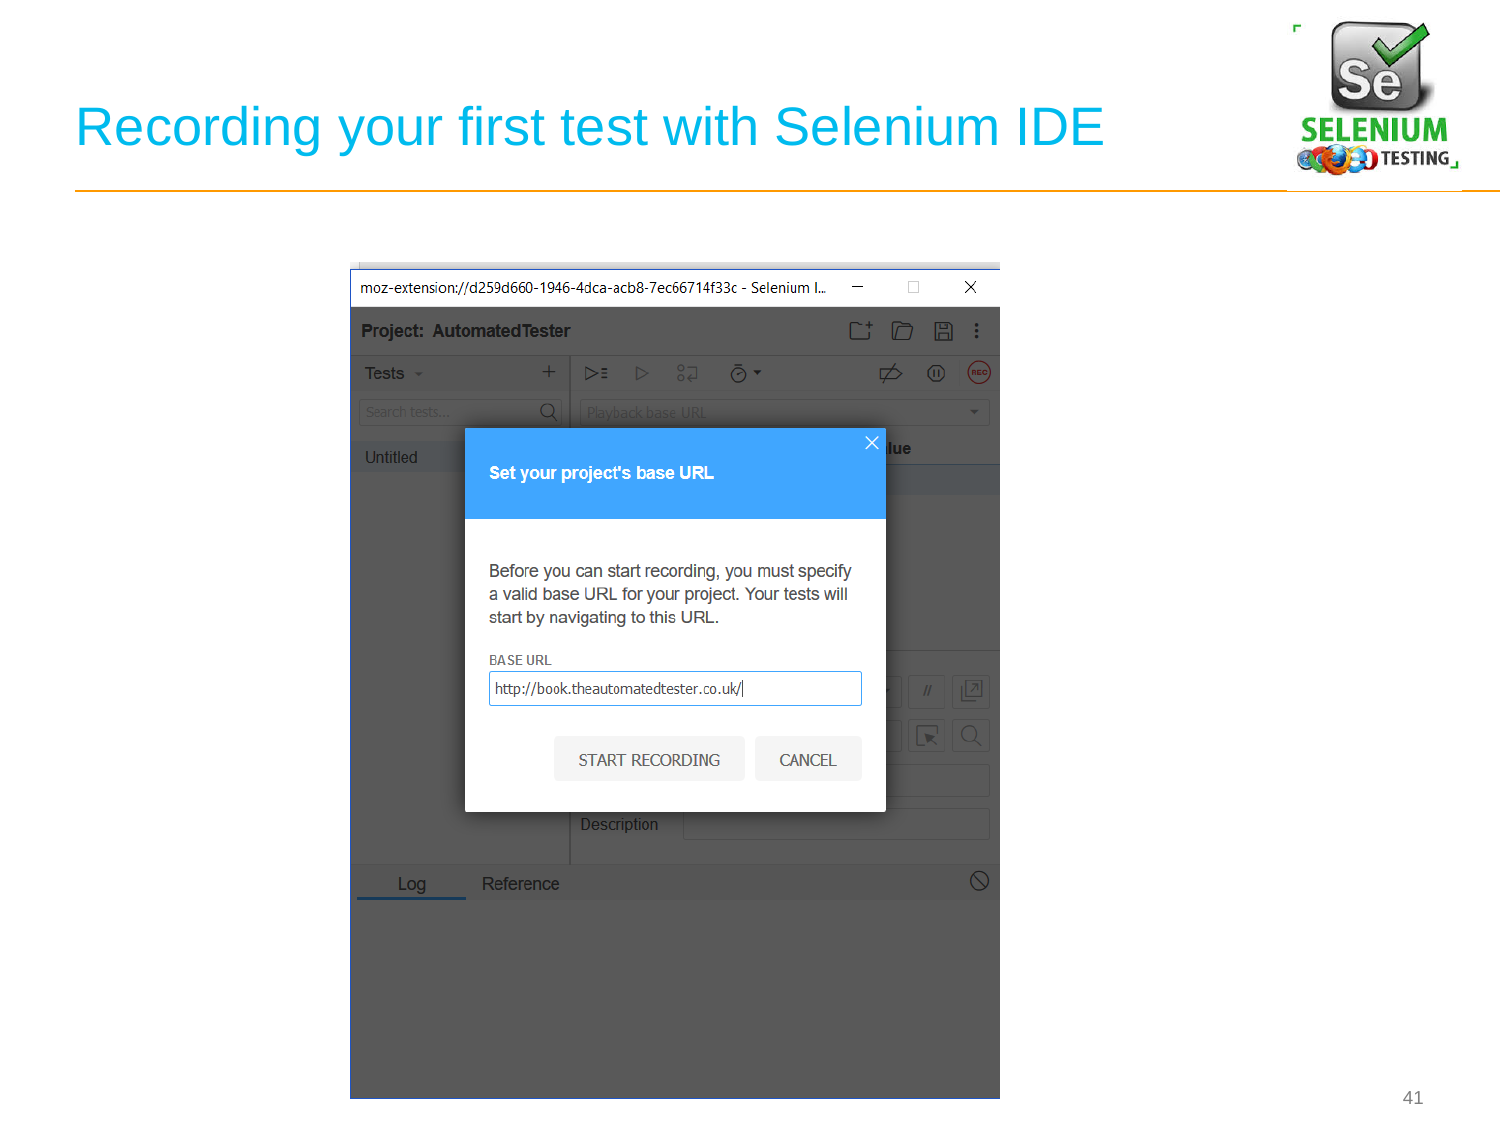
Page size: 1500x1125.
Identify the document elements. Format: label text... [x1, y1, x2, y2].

picture [1287, 16, 1462, 191]
title Recording your first test with Selenium IDE [75, 27, 1422, 157]
picture [349, 262, 1001, 1099]
